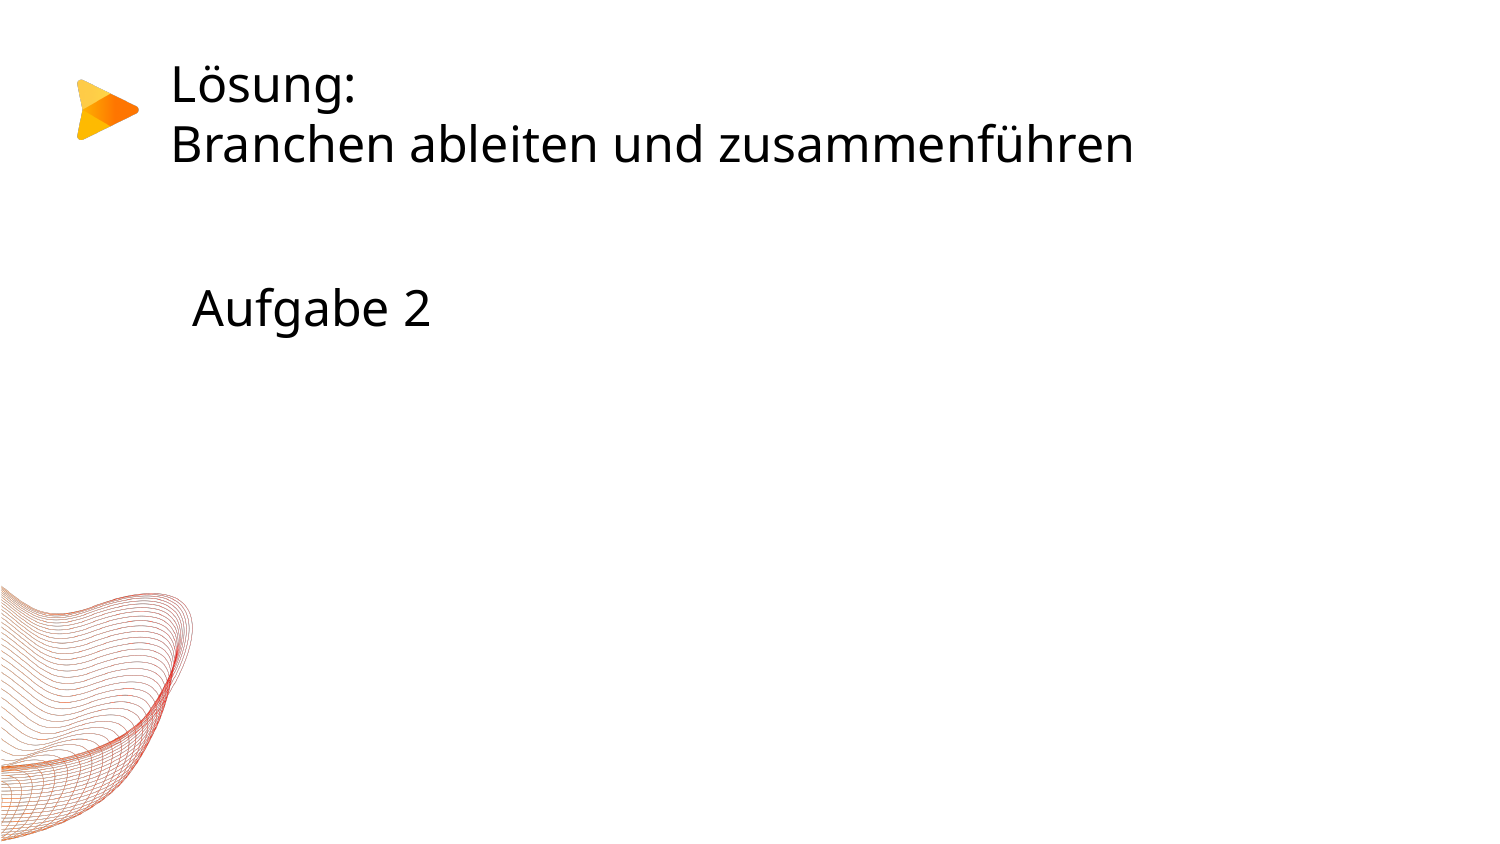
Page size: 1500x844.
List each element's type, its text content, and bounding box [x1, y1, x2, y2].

picture [1, 518, 193, 844]
text_box [148, 51, 750, 156]
picture [76, 78, 139, 140]
text_box Aufgabe 2 [177, 284, 1450, 389]
title Lösung: Branchen ableiten und zusammenführen [155, 60, 1428, 165]
